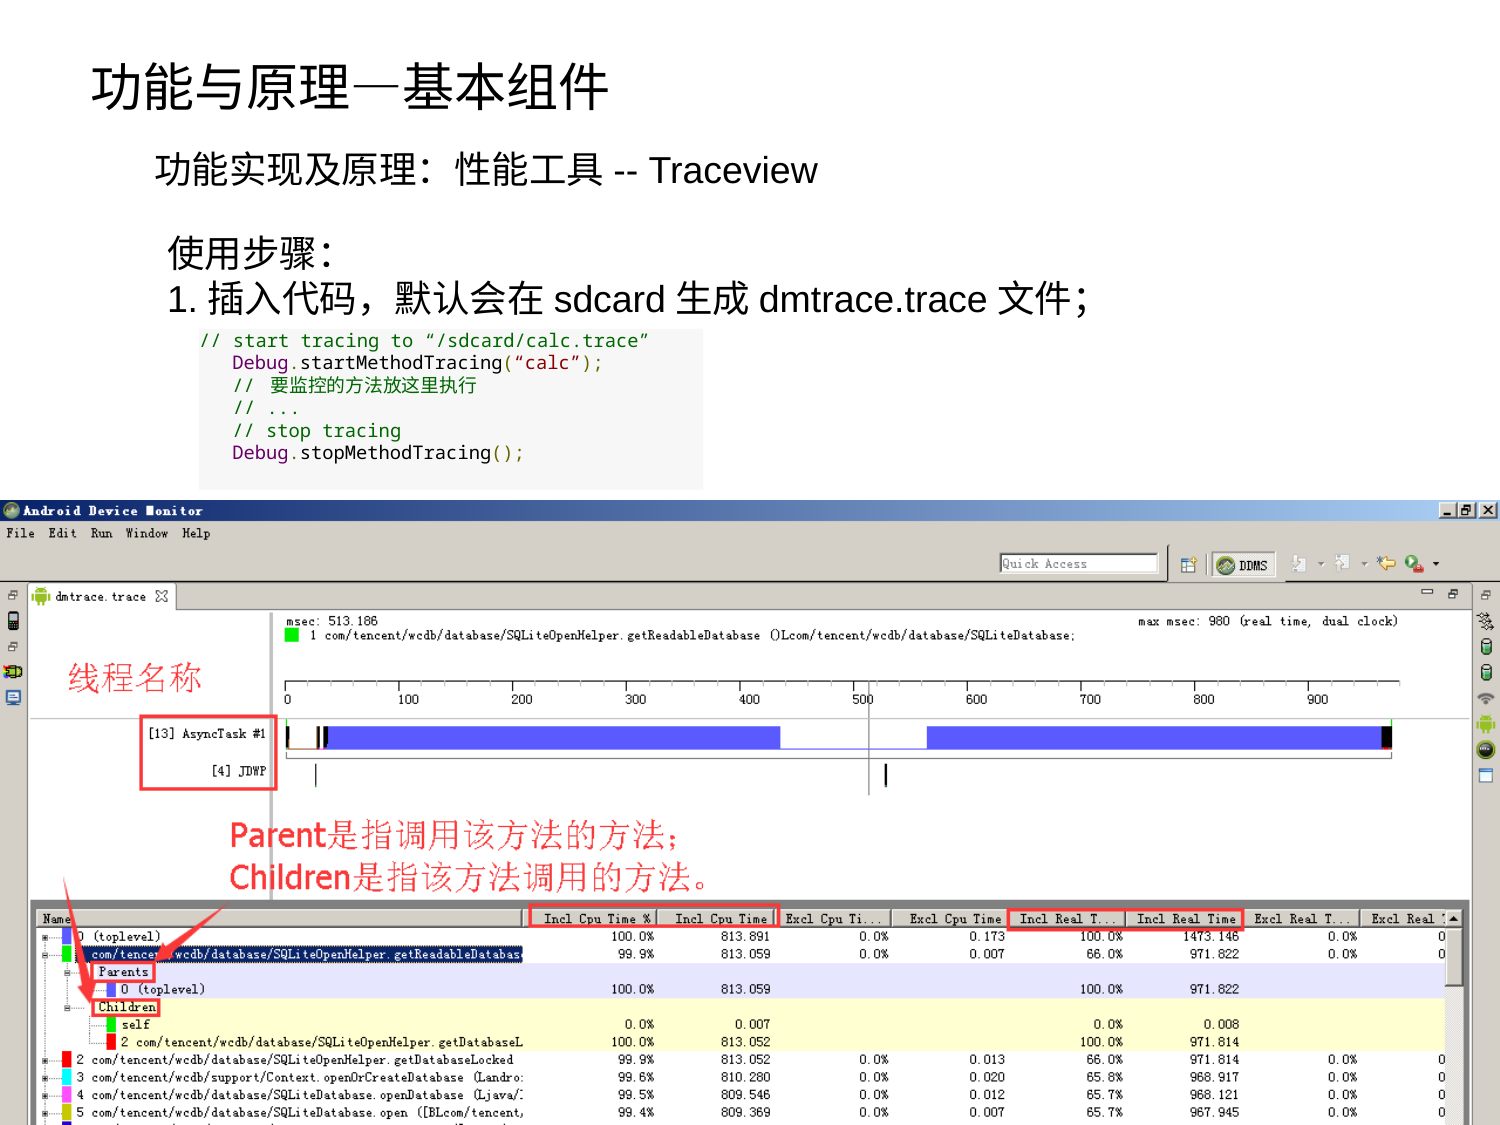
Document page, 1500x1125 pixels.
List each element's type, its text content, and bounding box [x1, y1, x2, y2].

picture [0, 0, 1500, 1125]
text_box 功能实现及原理：性能工具-- Traceview [139, 138, 833, 199]
text_box 使用步骤： 1.插入代码，默认会在sdcard生成dmtrace.trace文件； 2.将手机中的*.trace文件copy到电脑，执行%SDK_HOME%\tools\monitor.bat命令，会弹出一个窗口，在菜单栏选择FileOpen File…，选择从手机copy过来的文件。 [152, 222, 1395, 498]
text_box 功能与原理—基本组件 [75, 46, 626, 125]
text_box // start tracing to “/sdcard/calc.trace” Debug.startMethodTracing(“calc”); // 要监控的方法放这里执行 // ... // stop tracing Debug.stopMethodTracing(); [199, 328, 704, 490]
